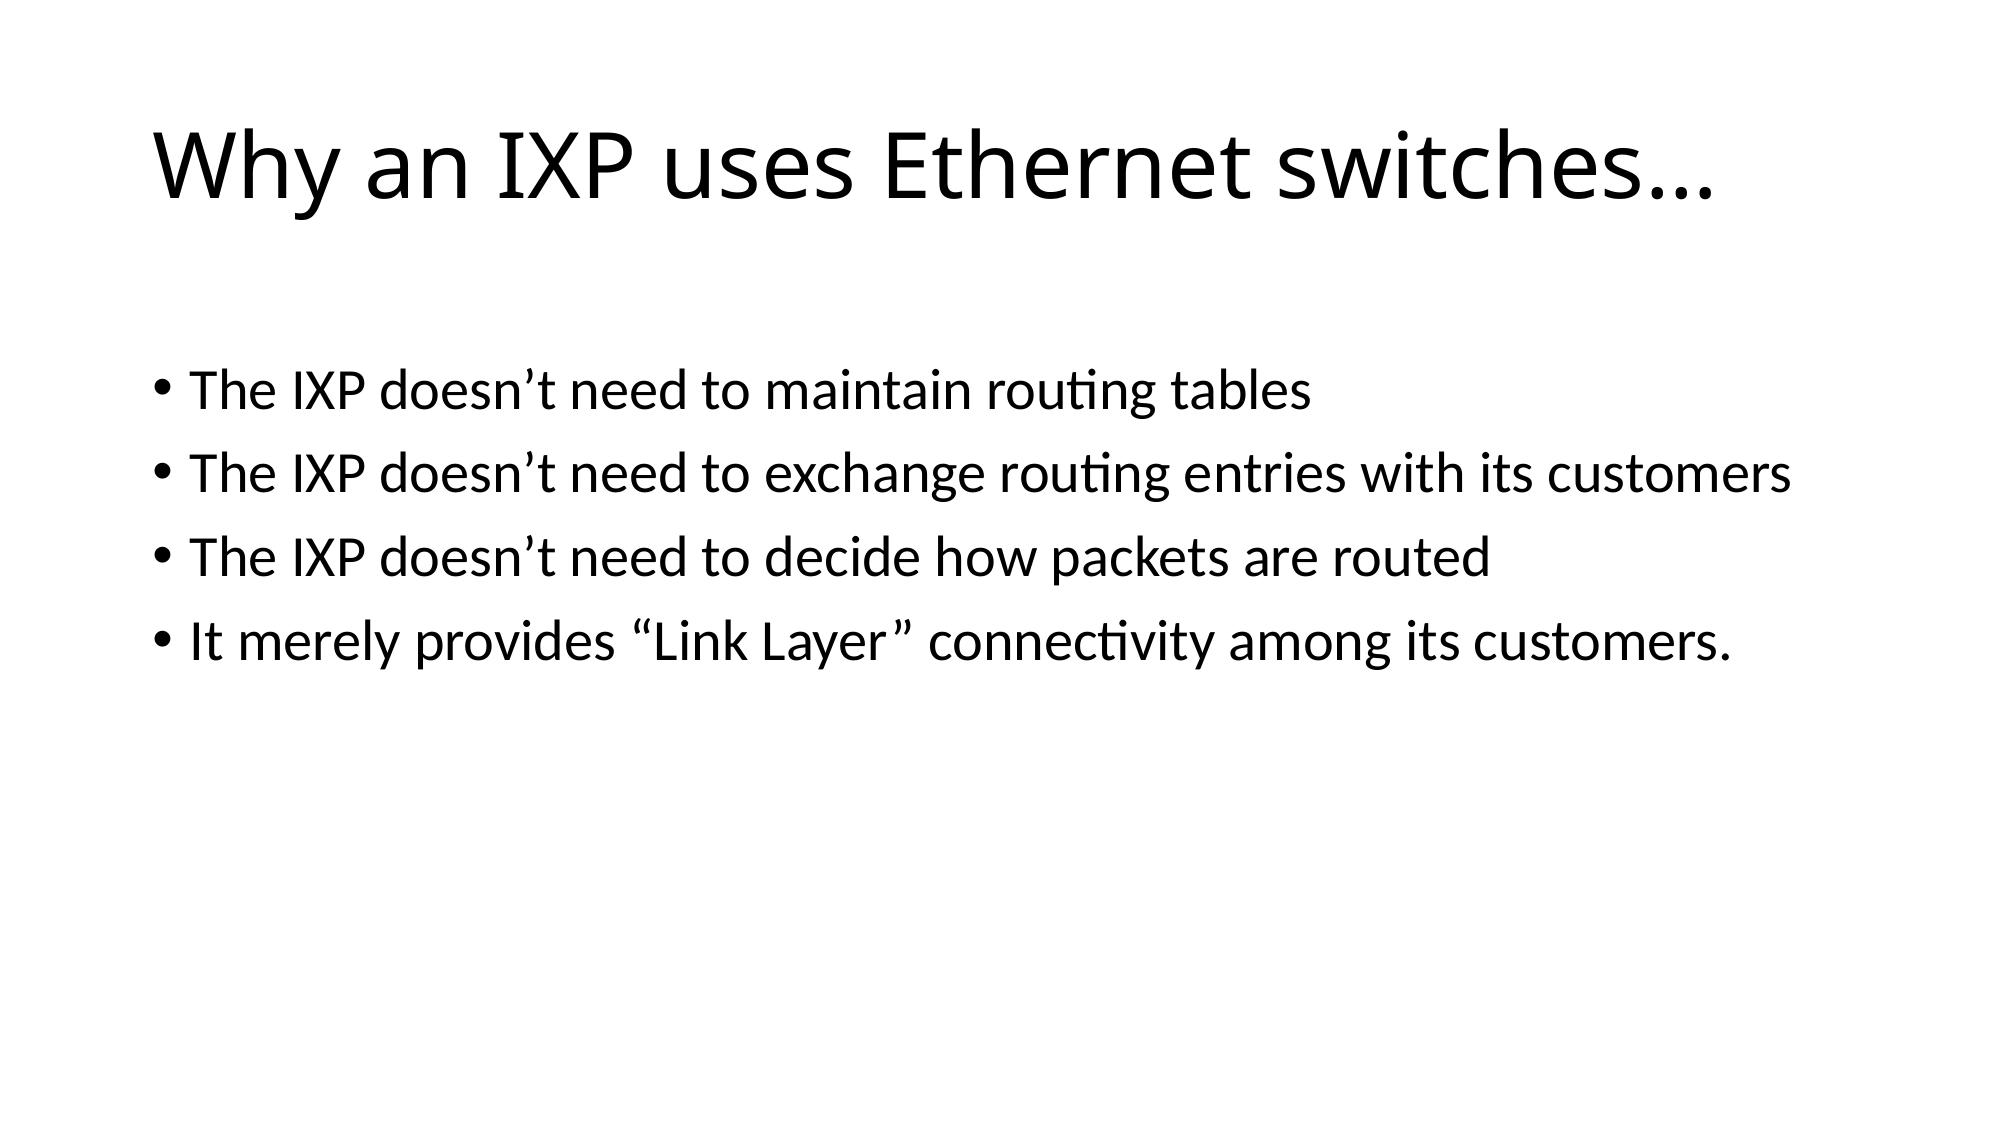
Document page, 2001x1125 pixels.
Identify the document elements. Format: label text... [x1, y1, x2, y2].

title Why an IXP uses Ethernet switches… [137, 59, 1863, 278]
list The IXP doesn’t need to maintain routing tables The IXP doesn’t need to exchange routing entries with its customers The IXP doesn’t need to decide how packets are routed It merely provides “Link Layer” connectivity among its customers. [137, 351, 1863, 1066]
